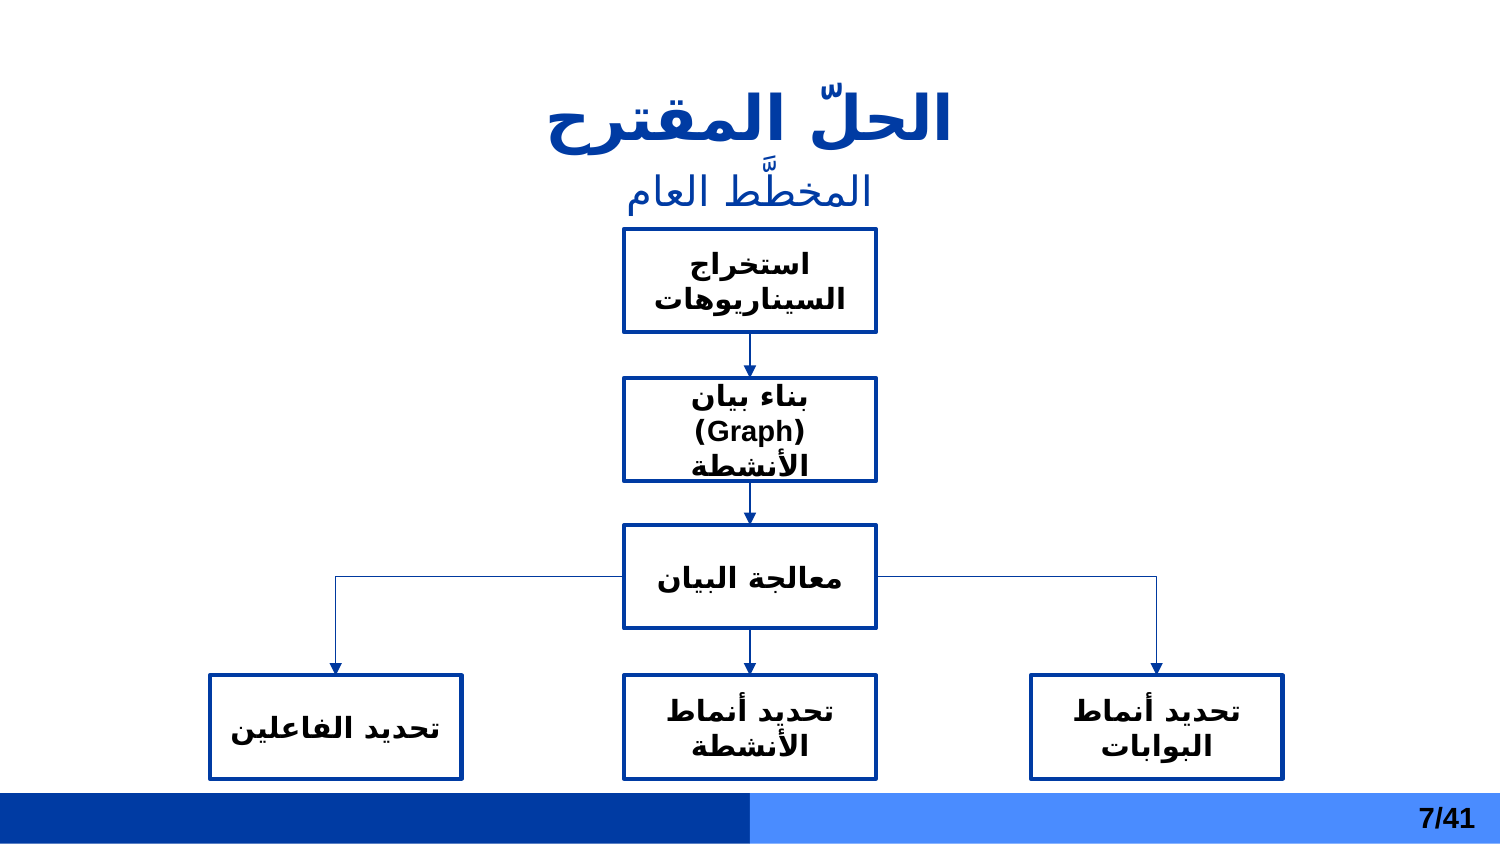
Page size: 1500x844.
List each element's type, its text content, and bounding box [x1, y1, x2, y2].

text_box الحلّ المقترح المخطَّط العام [117, 62, 1383, 229]
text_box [875, 576, 1157, 676]
text_box 7/41 [1403, 791, 1500, 842]
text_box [335, 576, 625, 676]
text_box استخراج السيناريوهات [622, 229, 878, 334]
text_box تحديد الفاعلين [208, 673, 464, 781]
text_box تحديد أنماط البوابات [1029, 673, 1285, 781]
text_box معالجة البيان [622, 523, 878, 630]
text_box بناء بيان (Graph) الأنشطة [622, 376, 878, 483]
text_box تحديد أنماط الأنشطة [622, 673, 878, 781]
